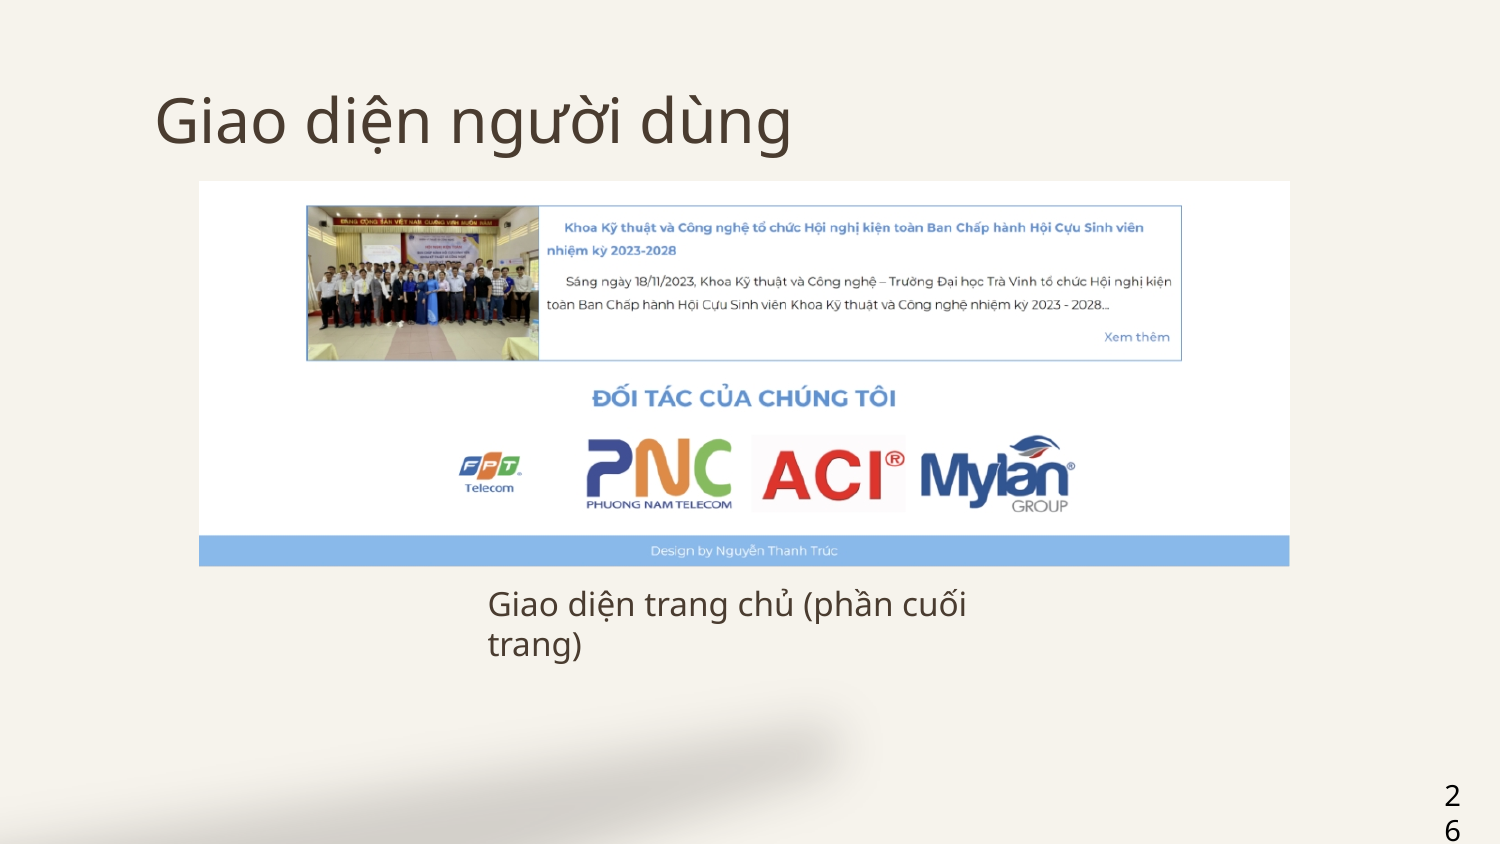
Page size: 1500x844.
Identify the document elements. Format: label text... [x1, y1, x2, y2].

title Giao diện người dùng [139, 65, 1404, 160]
text_box Giao diện trang chủ (phần cuối trang) [472, 575, 1028, 663]
text_box 26 [1429, 769, 1491, 844]
picture [199, 181, 1290, 568]
